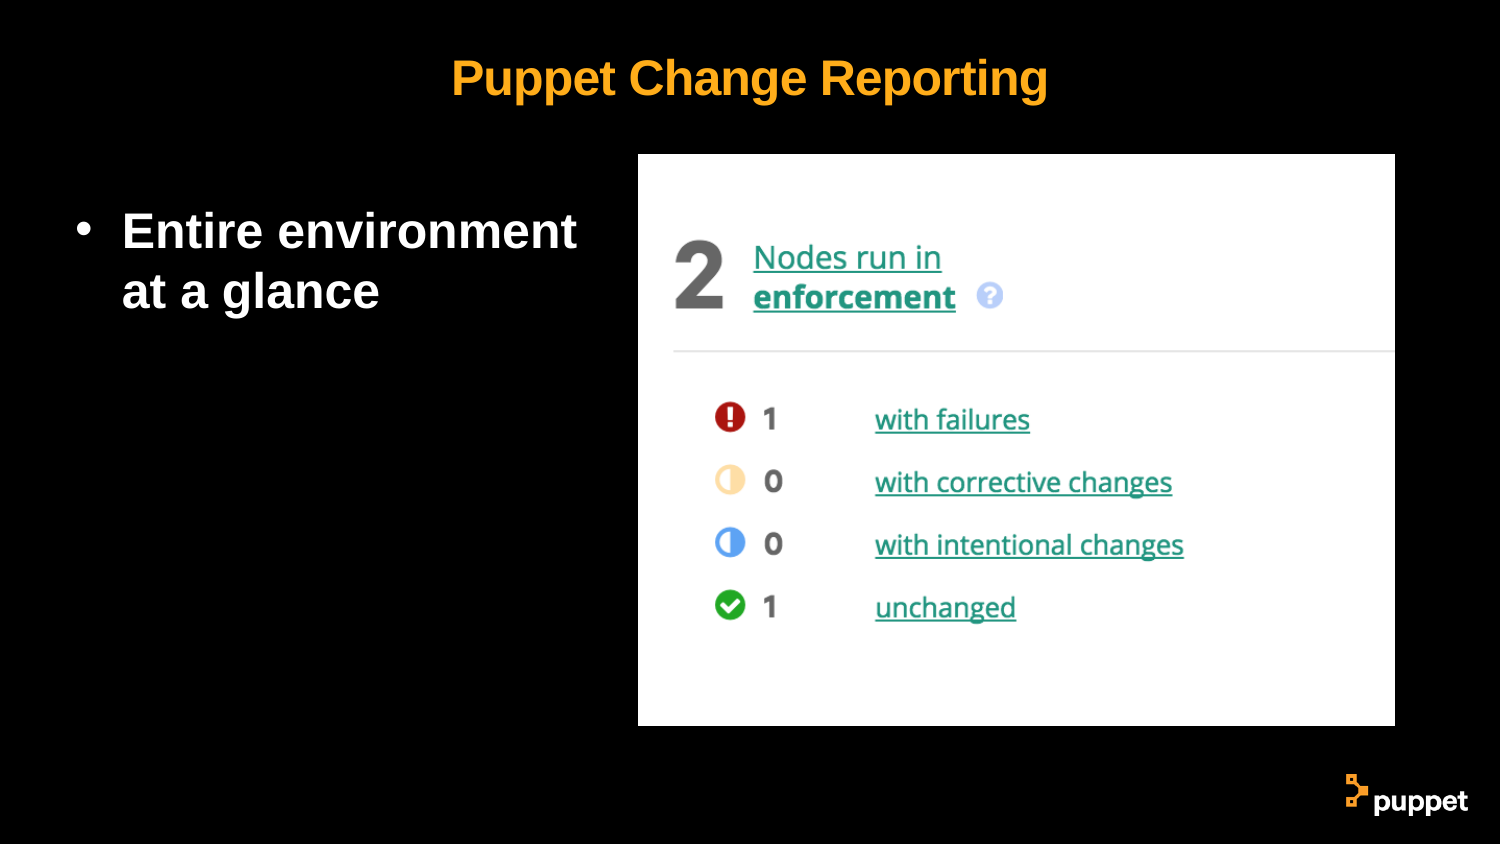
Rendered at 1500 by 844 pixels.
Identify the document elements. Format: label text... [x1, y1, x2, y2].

picture [1346, 774, 1468, 816]
picture [638, 154, 1395, 726]
list Entire environment at a glance [0, 108, 705, 844]
title Puppet Change Reporting [0, 0, 1500, 109]
